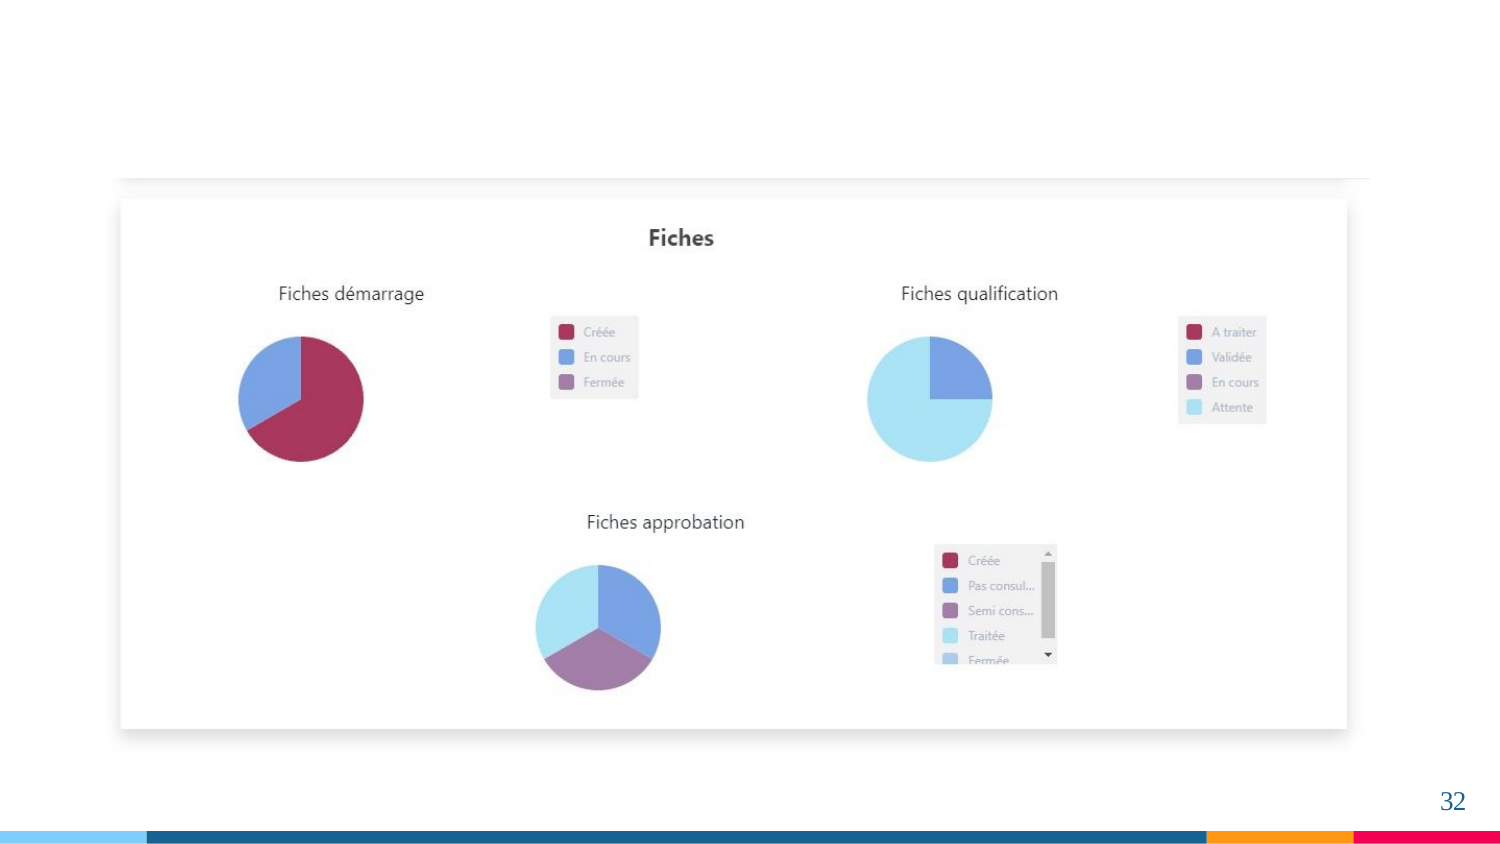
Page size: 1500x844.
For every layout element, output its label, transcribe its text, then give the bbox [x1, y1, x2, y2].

slide_number 32 [1433, 784, 1476, 844]
picture [106, 178, 1370, 755]
